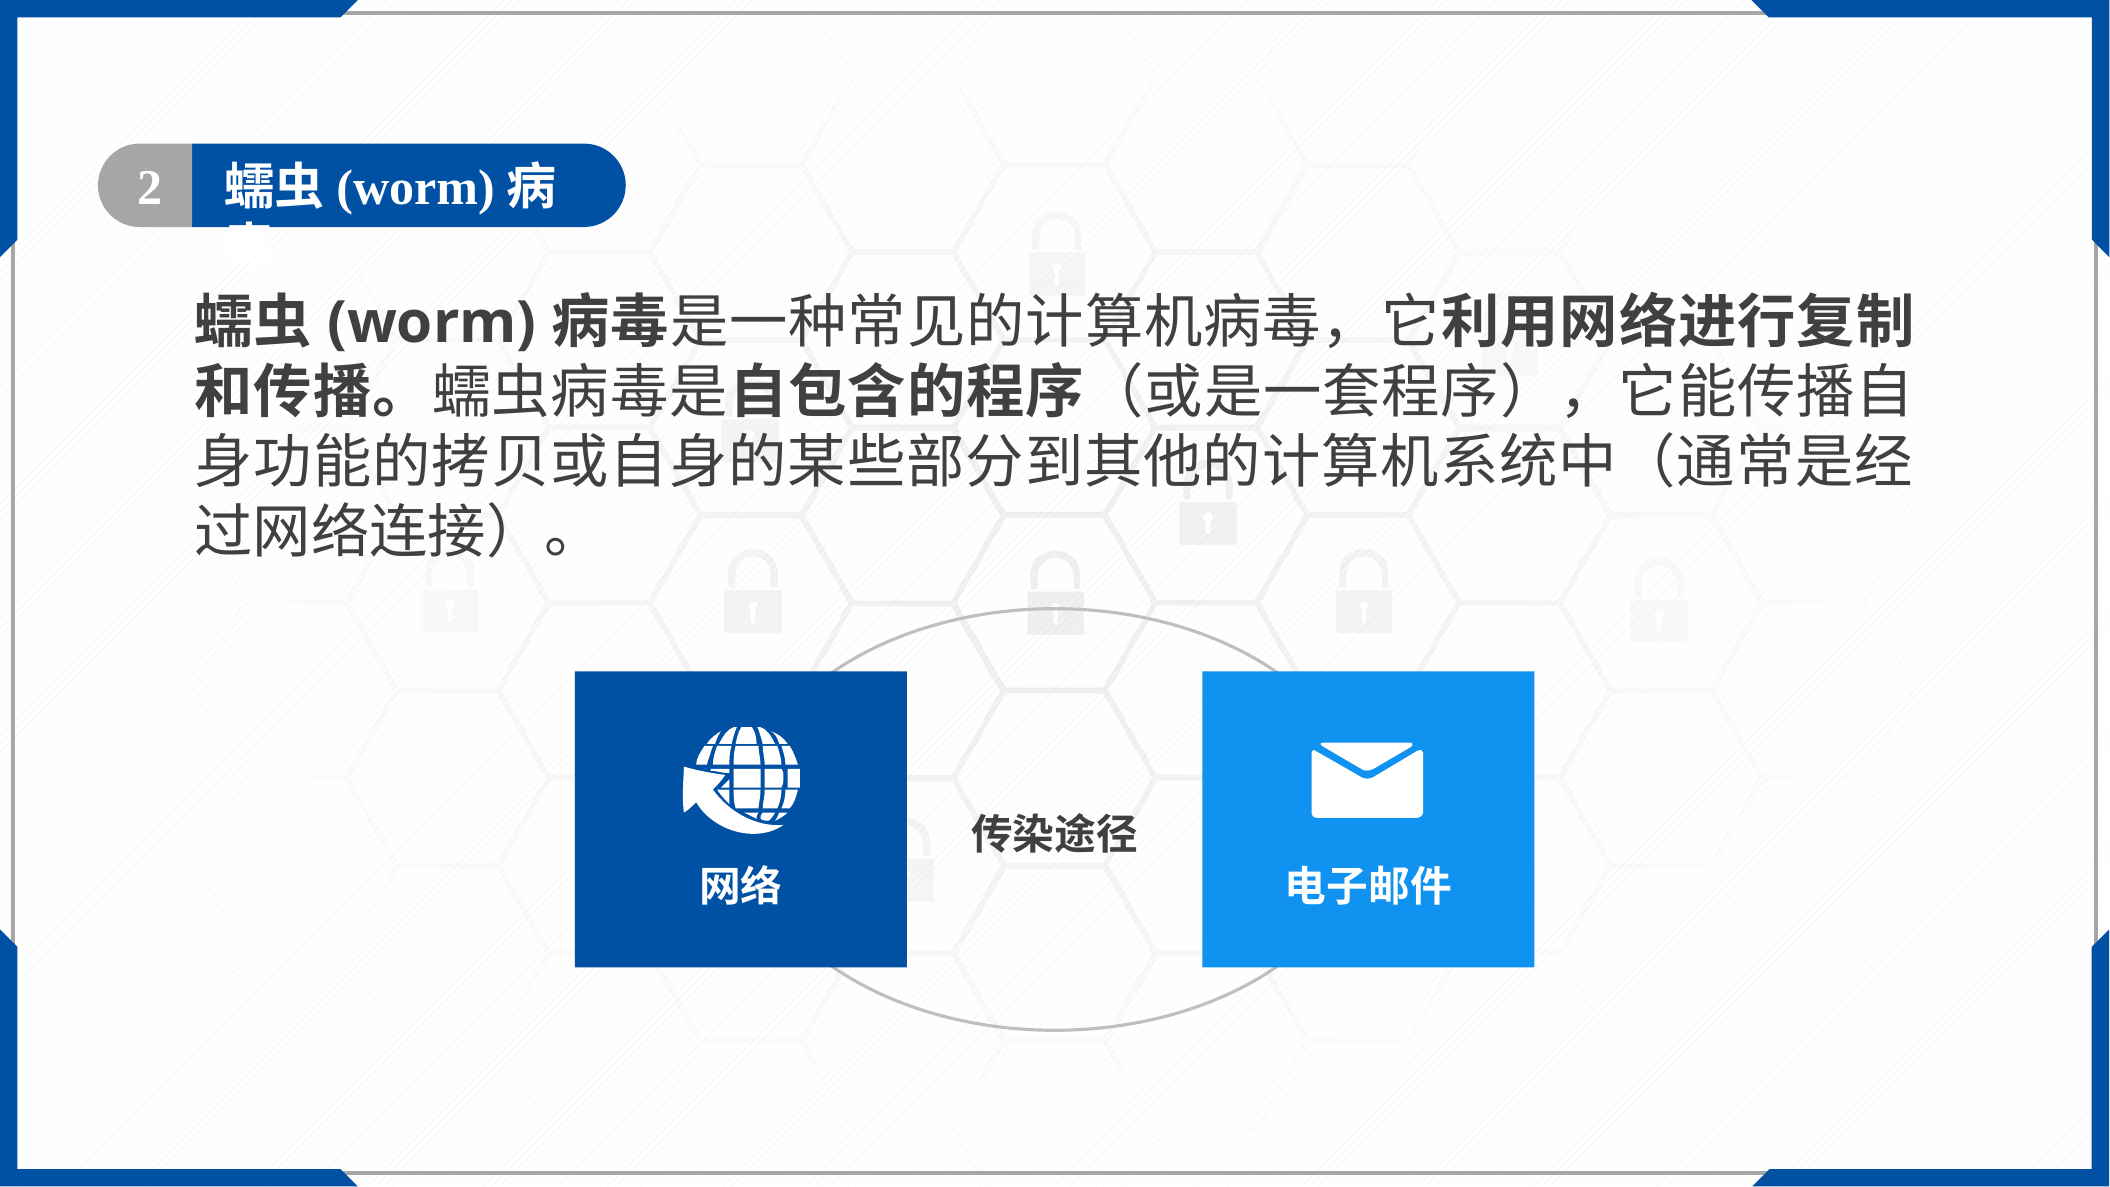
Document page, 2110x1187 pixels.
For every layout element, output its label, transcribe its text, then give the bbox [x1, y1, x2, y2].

picture [80, 0, 2029, 1187]
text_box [744, 608, 1365, 1031]
text_box 蠕虫(worm)病毒是一种常见的计算机病毒，它利用网络进行复制和传播。蠕虫病毒是自包含的程序（或是一套程序），它能传播自身功能的拷贝或自身的某些部分到其他的计算机系统中（通常是经过网络连接）。 [180, 277, 1929, 572]
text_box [1202, 671, 1535, 968]
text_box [574, 671, 907, 968]
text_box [97, 143, 626, 227]
